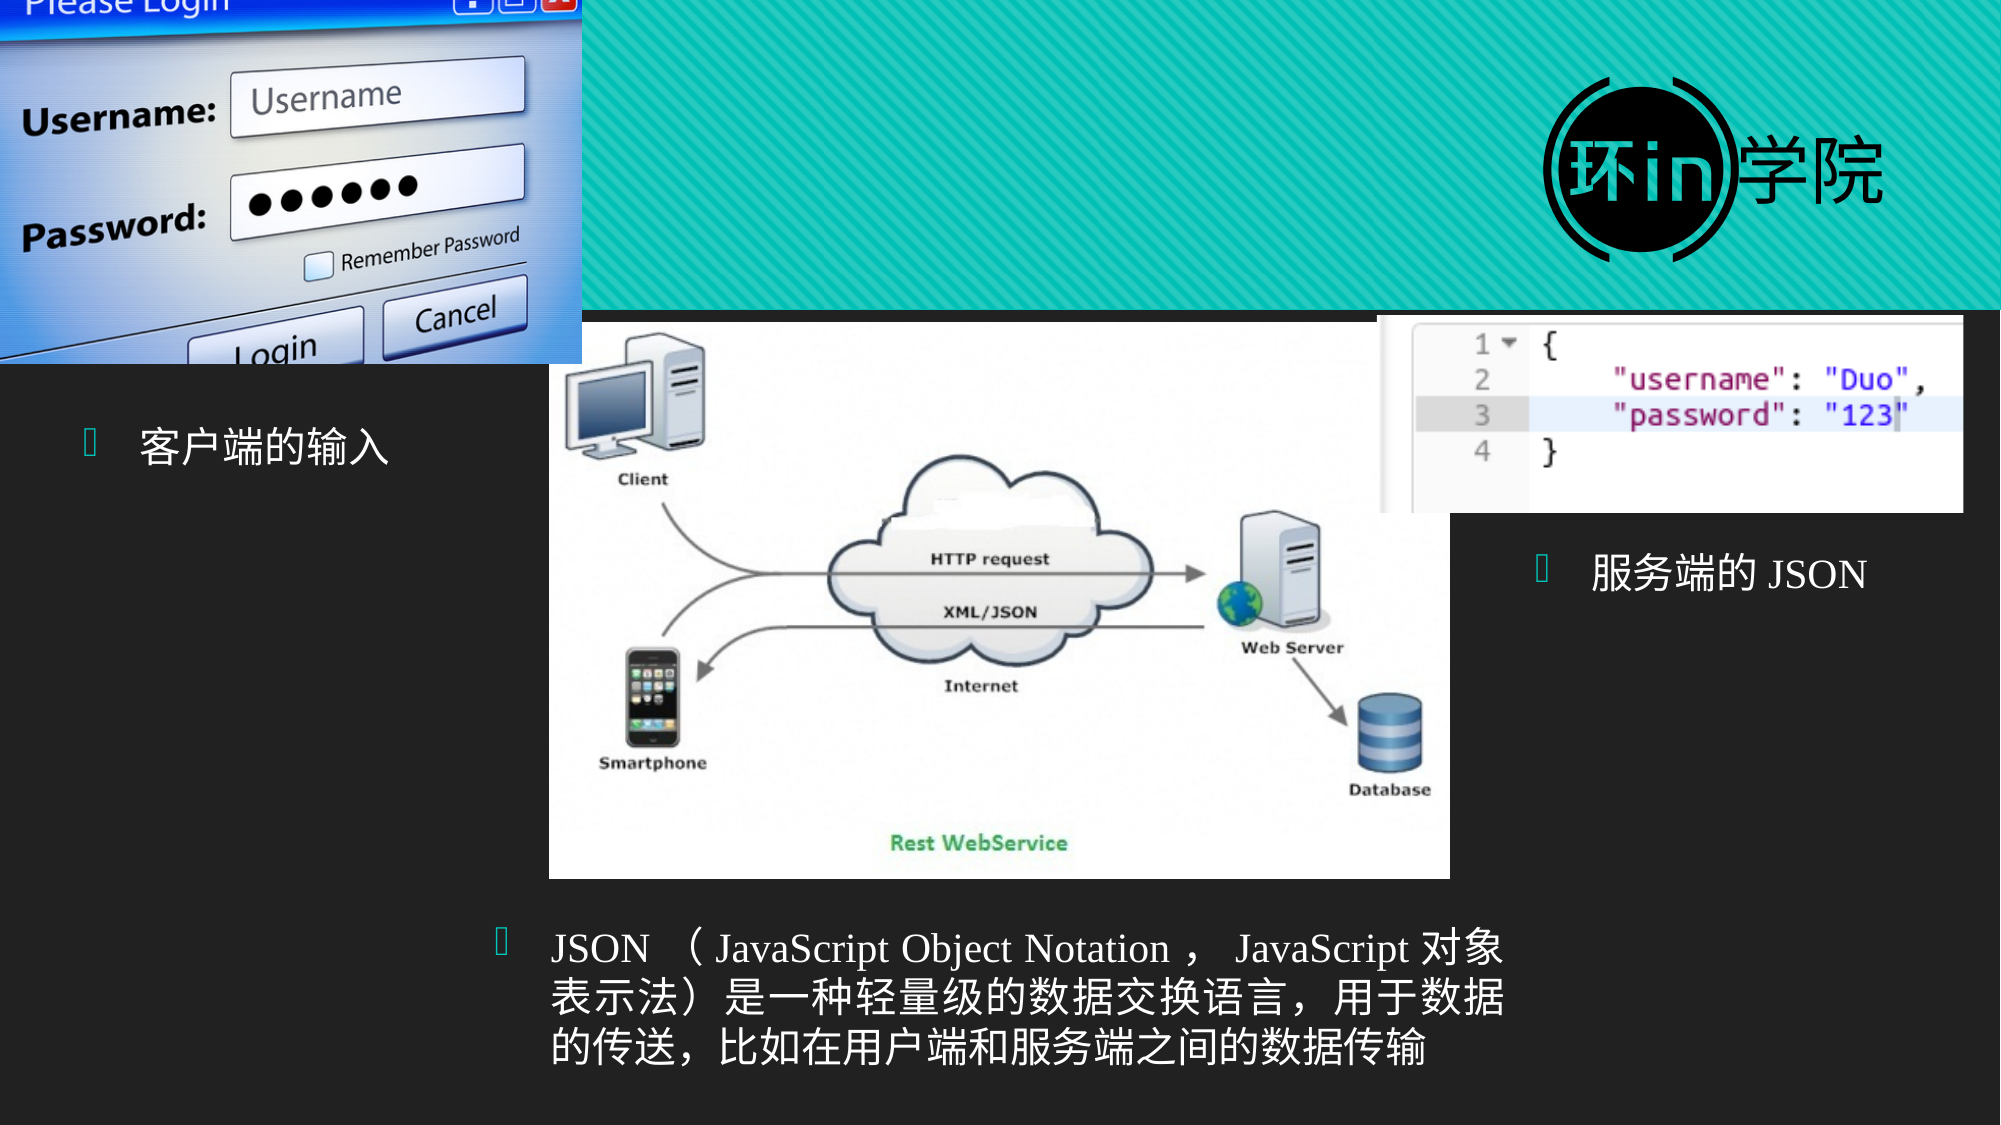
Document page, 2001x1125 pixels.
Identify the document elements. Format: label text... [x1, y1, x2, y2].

text_box JSON（JavaScript Object Notation，JavaScript对象表示法）是一种轻量级的数据交换语言，用于数据的传送，比如在用户端和服务端之间的数据传输 [479, 913, 1521, 1079]
picture [0, 0, 2000, 880]
text_box 客户端的输入 [68, 413, 474, 479]
text_box 服务端的JSON [1520, 539, 1908, 605]
